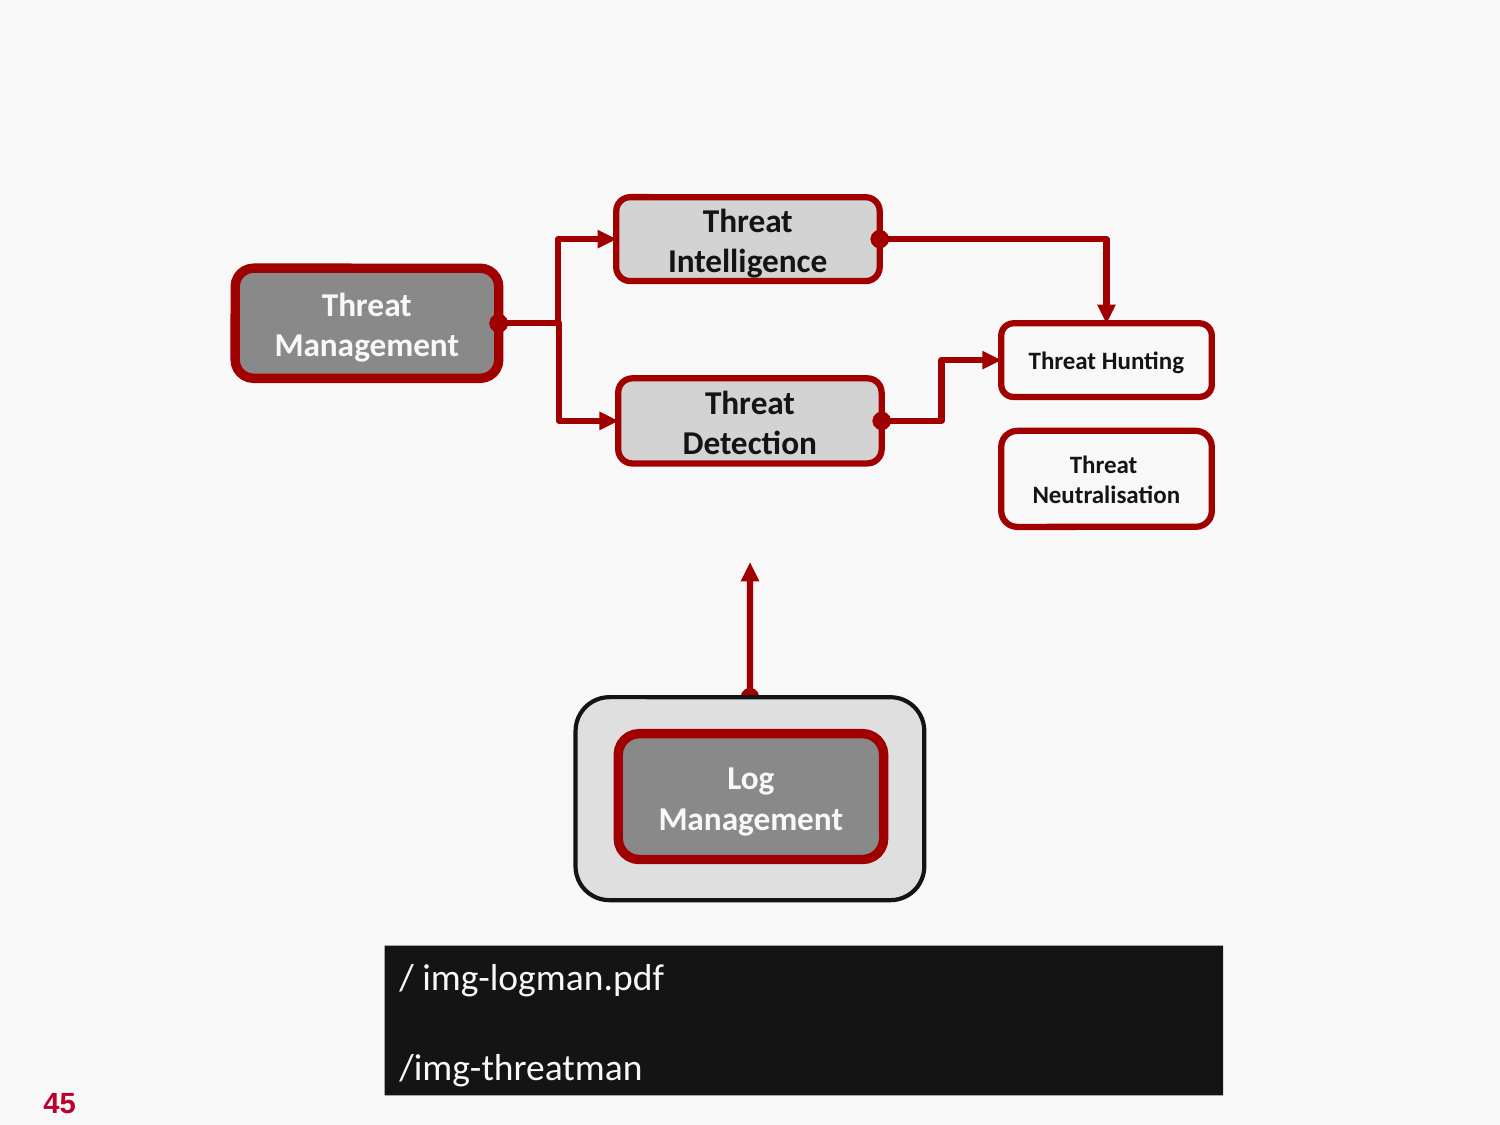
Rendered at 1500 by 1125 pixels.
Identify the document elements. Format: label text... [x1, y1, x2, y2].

text_box Threat Detection [616, 376, 884, 466]
text_box Threat Management [233, 266, 493, 381]
text_box / img-logman.pdf /img-threatman [384, 945, 1224, 1096]
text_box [881, 359, 1002, 422]
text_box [879, 238, 1107, 324]
text_box Threat Neutralisation [999, 428, 1214, 529]
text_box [498, 323, 619, 422]
text_box [573, 695, 927, 903]
text_box Log Management [616, 731, 886, 862]
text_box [498, 238, 617, 322]
text_box Threat Hunting [999, 321, 1214, 400]
text_box Threat Intelligence [614, 195, 882, 284]
